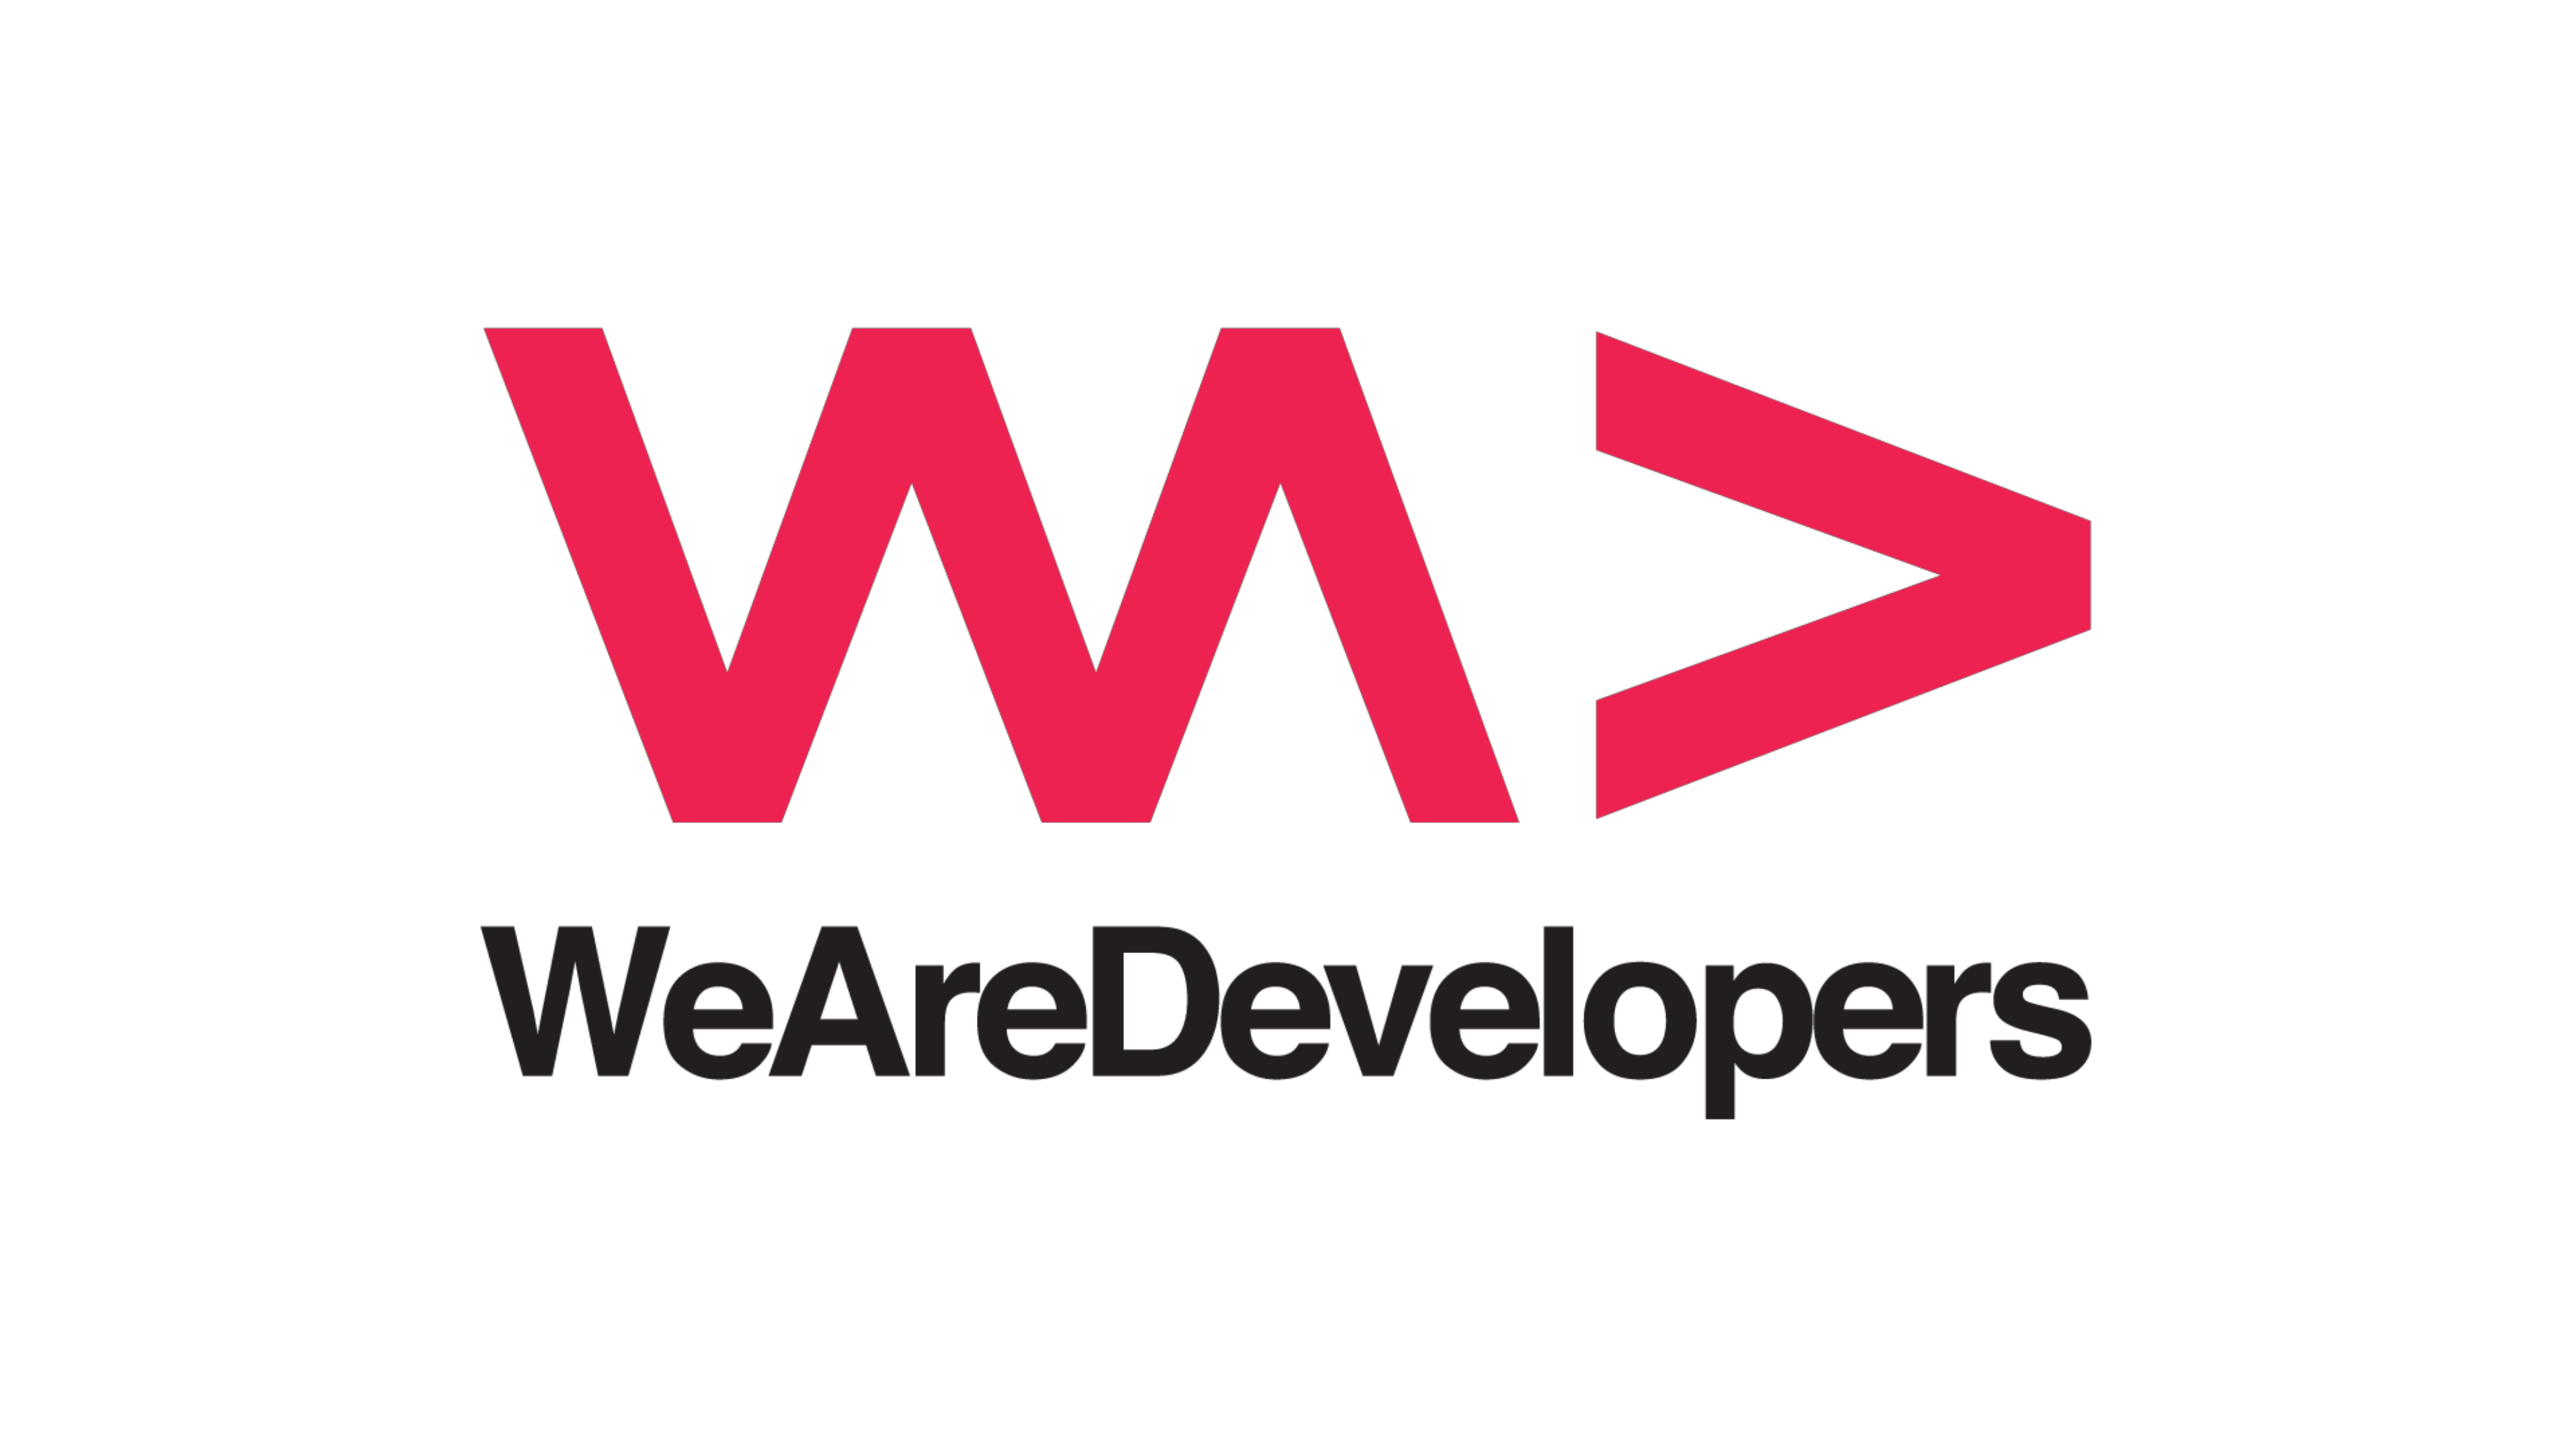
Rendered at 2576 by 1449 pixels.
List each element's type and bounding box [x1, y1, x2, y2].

picture [450, 305, 2126, 1144]
